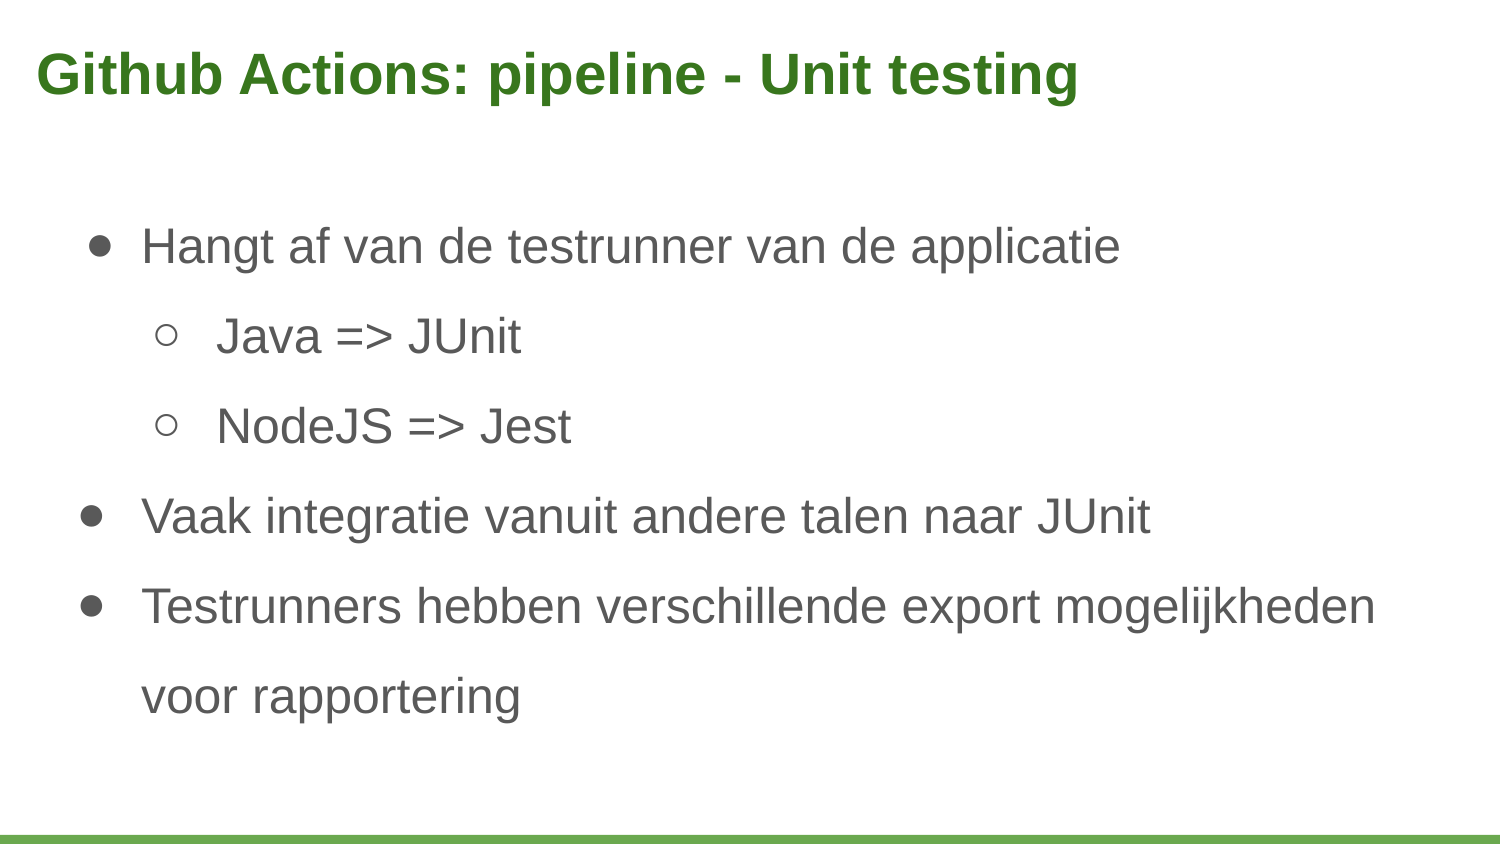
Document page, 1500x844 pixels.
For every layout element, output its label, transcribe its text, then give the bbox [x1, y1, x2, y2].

title Github Actions: pipeline - Unit testing [21, 21, 1420, 116]
list Hangt af van de testrunner van de applicatie Java => JUnit NodeJS => Jest Vaak integratie vanuit andere talen naar JUnit Testrunners hebben verschillende export mogelijkheden voor rapportering [51, 189, 1449, 750]
